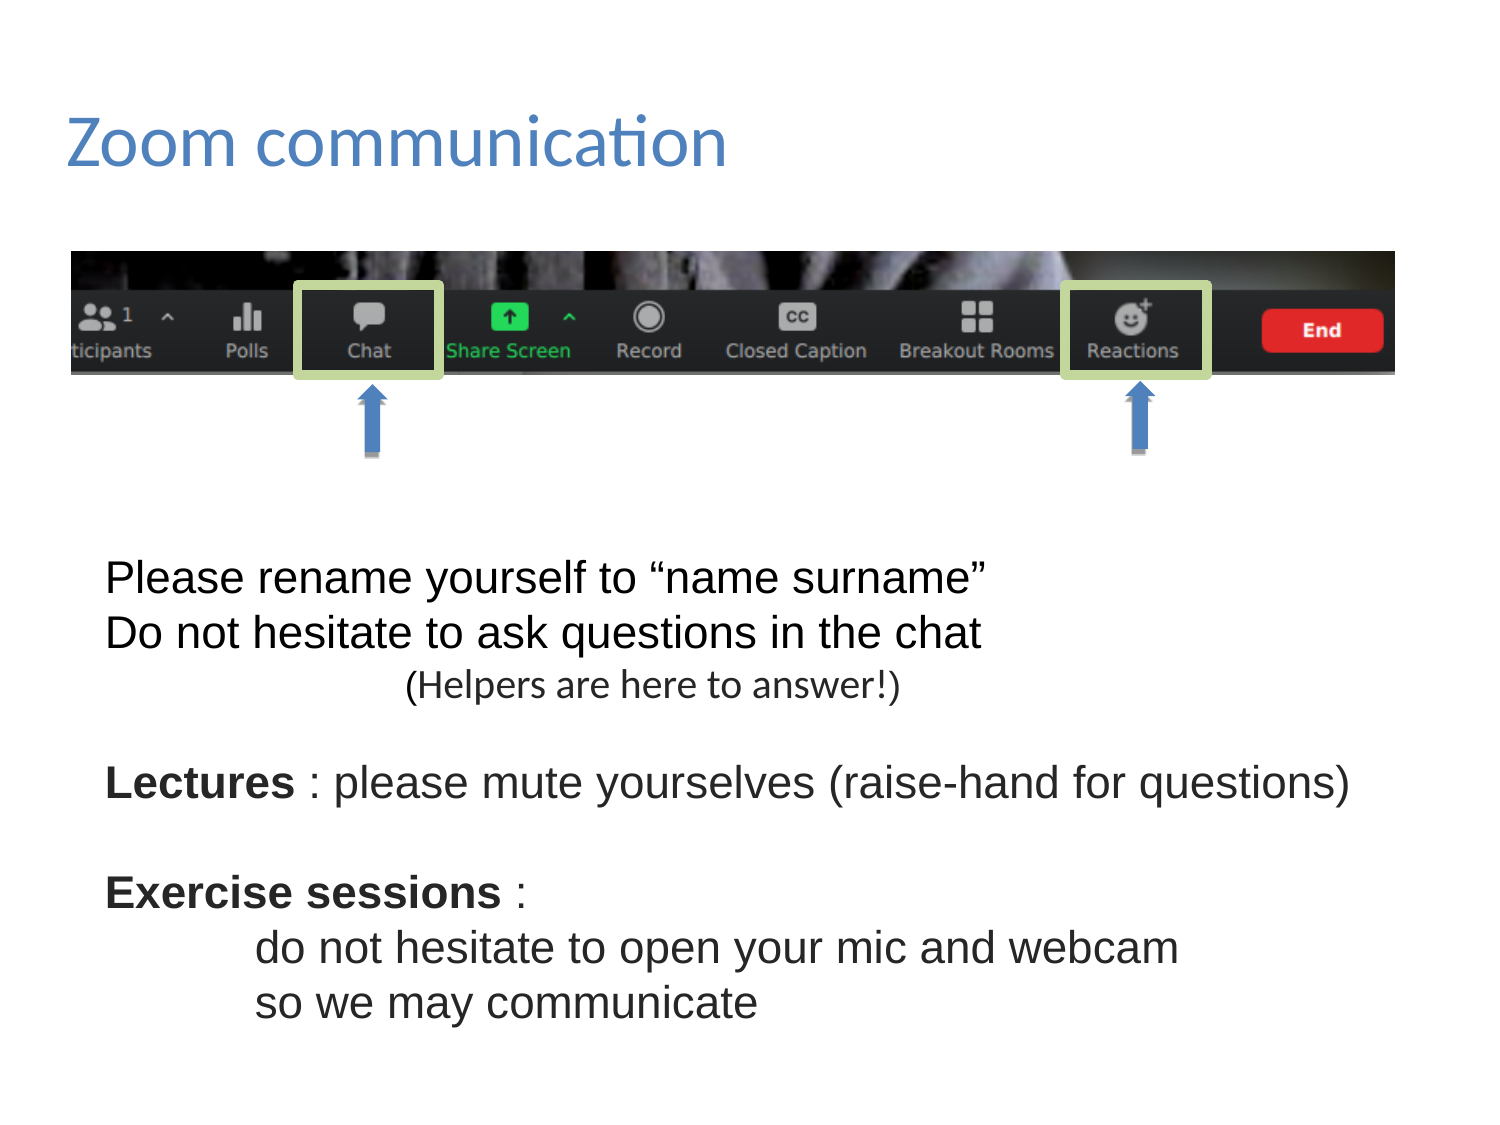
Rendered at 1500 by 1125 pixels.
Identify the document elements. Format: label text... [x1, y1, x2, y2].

text_box [1124, 383, 1156, 449]
text_box Please rename yourself to “name surname” Do not hesitate to ask questions in the chat (Helpers are here to answer!) Lectures : please mute yourselves (raise-hand for questions) Exercise sessions : do not hesitate to open your mic and webcam so we may communicate [89, 539, 1367, 1125]
text_box [357, 384, 388, 453]
picture [71, 251, 1396, 376]
text_box Zoom communication [42, 83, 1475, 183]
